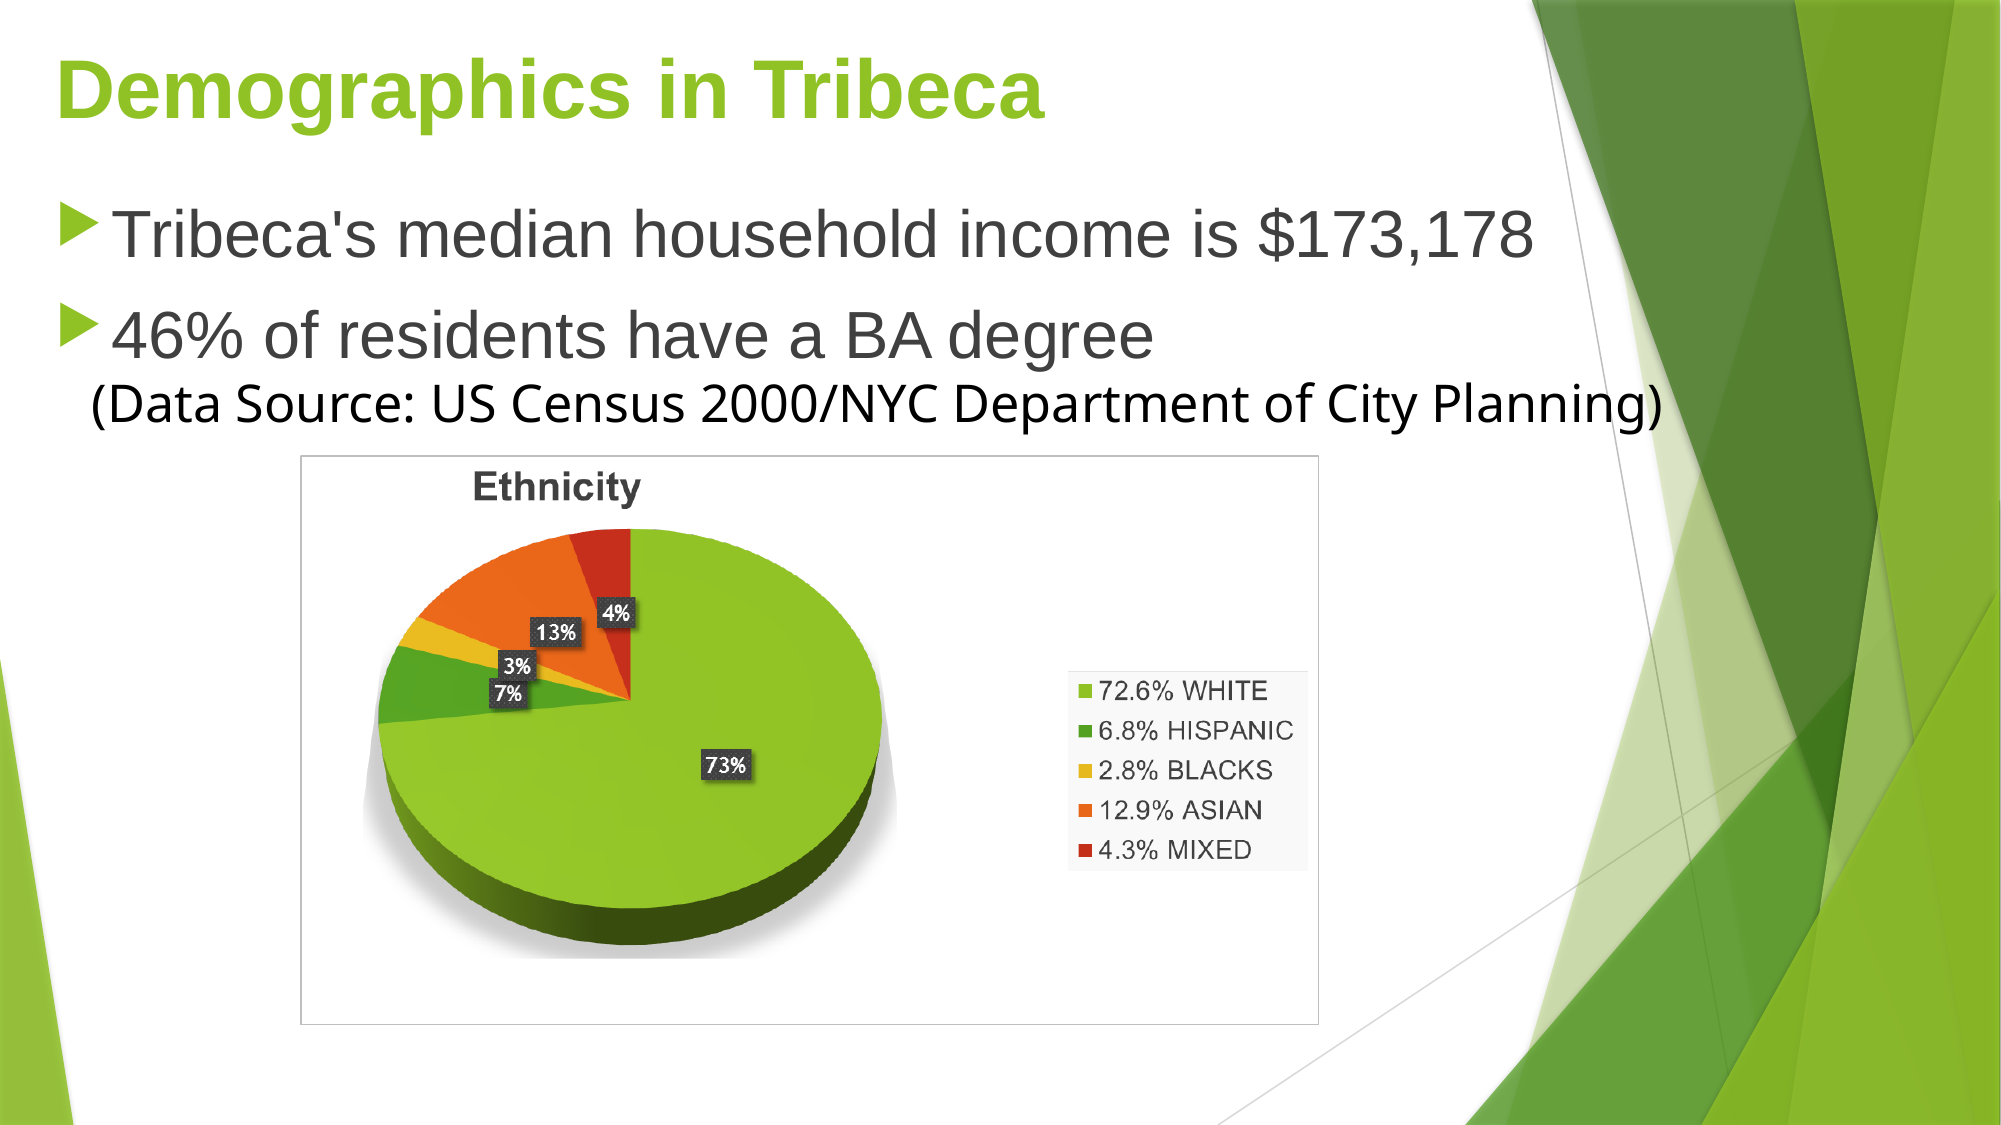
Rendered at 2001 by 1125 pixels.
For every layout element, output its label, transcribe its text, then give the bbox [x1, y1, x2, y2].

picture [299, 455, 1319, 1025]
list Tribeca's median household income is $173,178 46% of residents have a BA degree [40, 183, 1579, 544]
title Demographics in Tribeca [40, 27, 1451, 183]
text_box (Data Source: US Census 2000/NYC Department of City Planning) [76, 363, 1917, 441]
